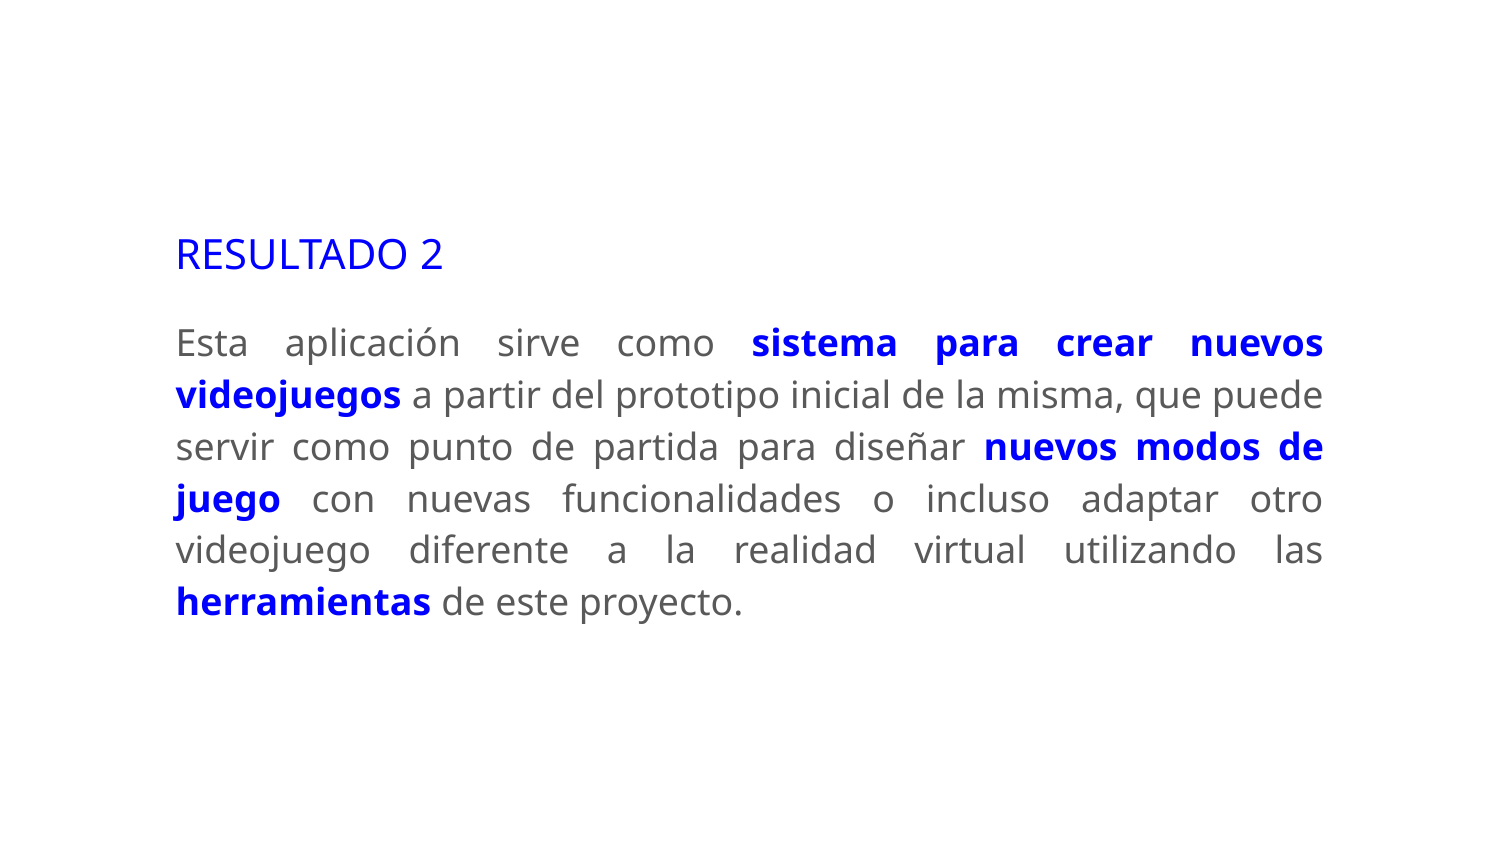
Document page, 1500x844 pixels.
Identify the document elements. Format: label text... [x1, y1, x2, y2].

list Esta aplicación sirve como sistema para crear nuevos videojuegos a partir del prototipo inicial de la misma, que puede servir como punto de partida para diseñar nuevos modos de juego con nuevas funcionalidades o incluso adaptar otro videojuego diferente a la realidad virtual utilizando las herramientas de este proyecto. [160, 307, 1340, 631]
title RESULTADO 2 [160, 212, 1340, 307]
